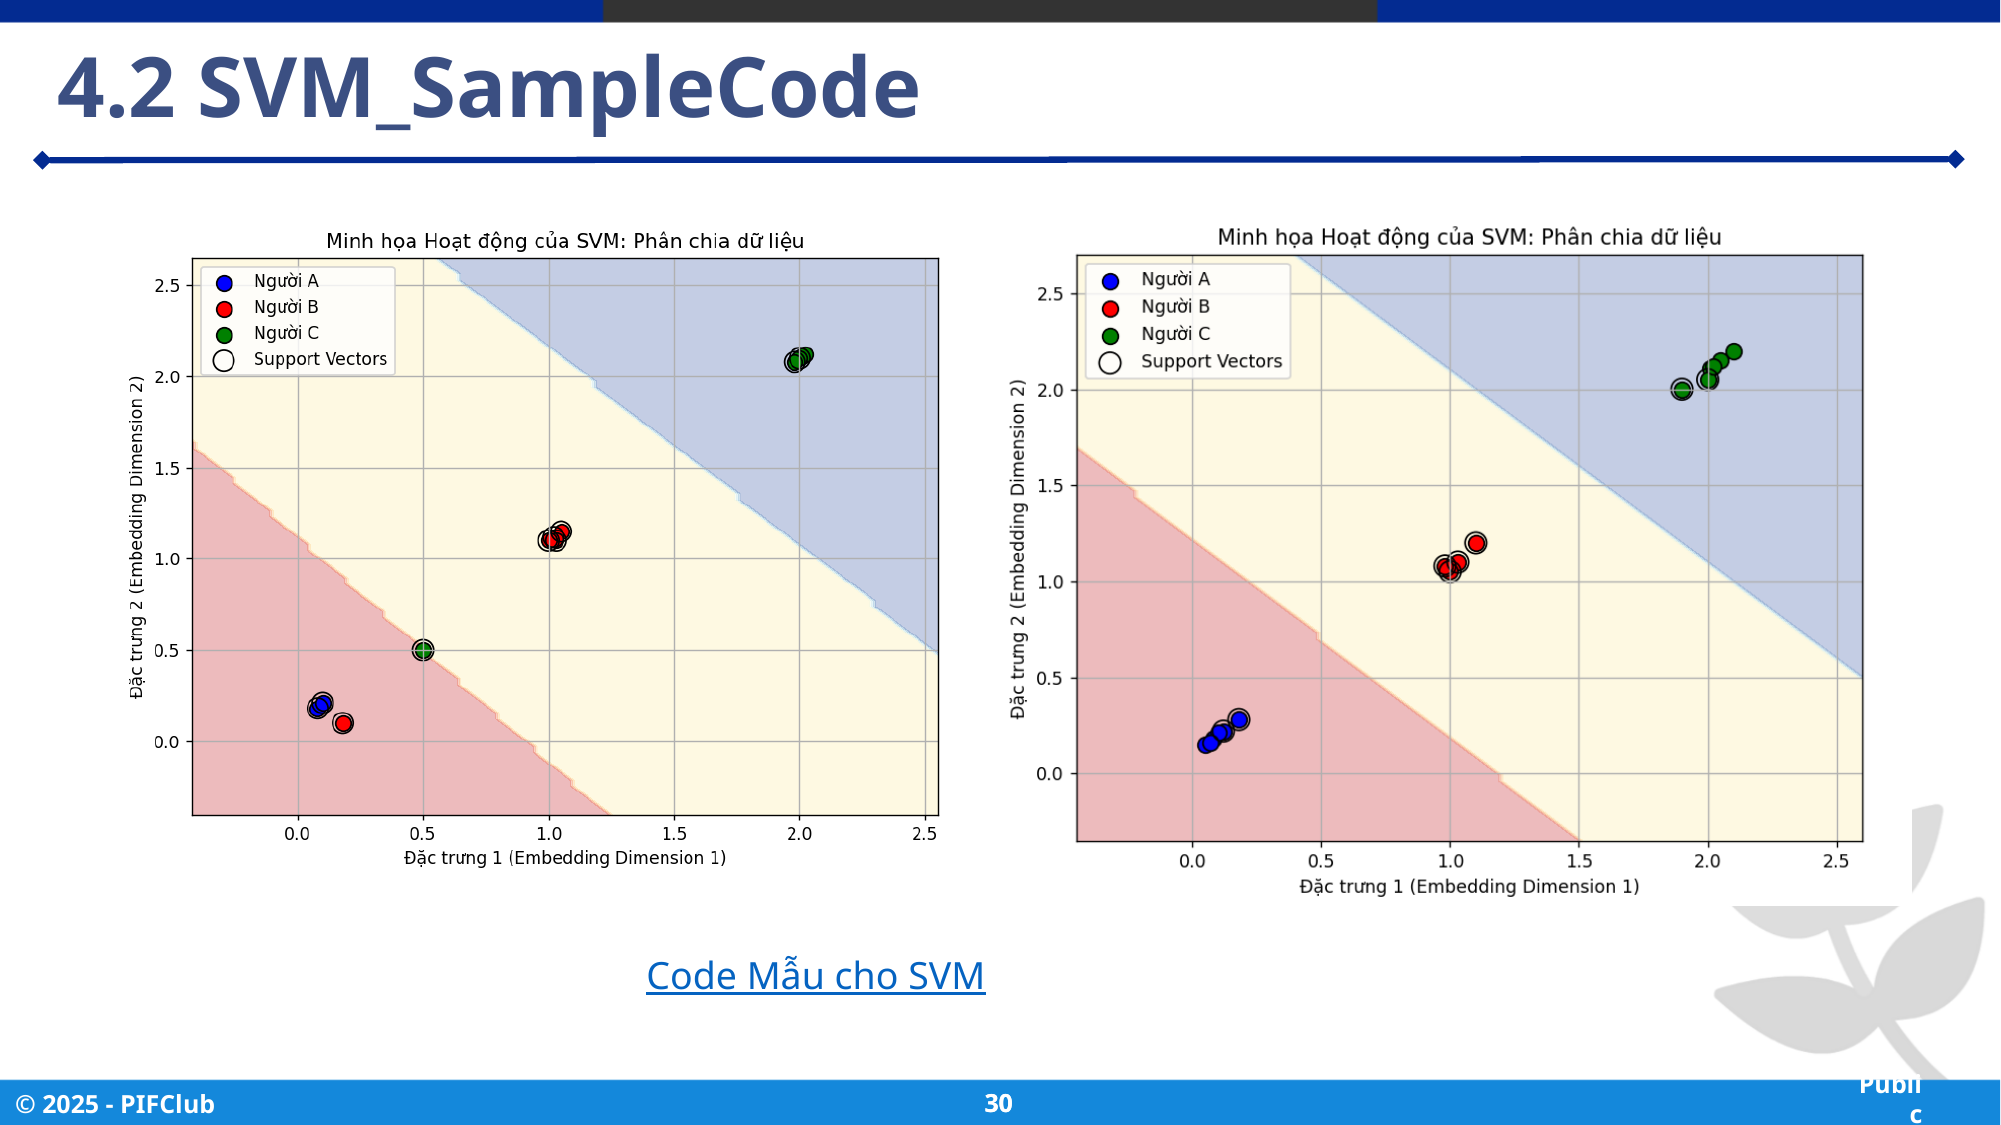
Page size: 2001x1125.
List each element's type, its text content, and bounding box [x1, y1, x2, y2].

picture [0, 0, 2001, 1125]
text_box Code Mẫu cho SVM [631, 944, 1299, 1011]
title 4.2 SVM_SampleCode [42, 52, 1956, 129]
